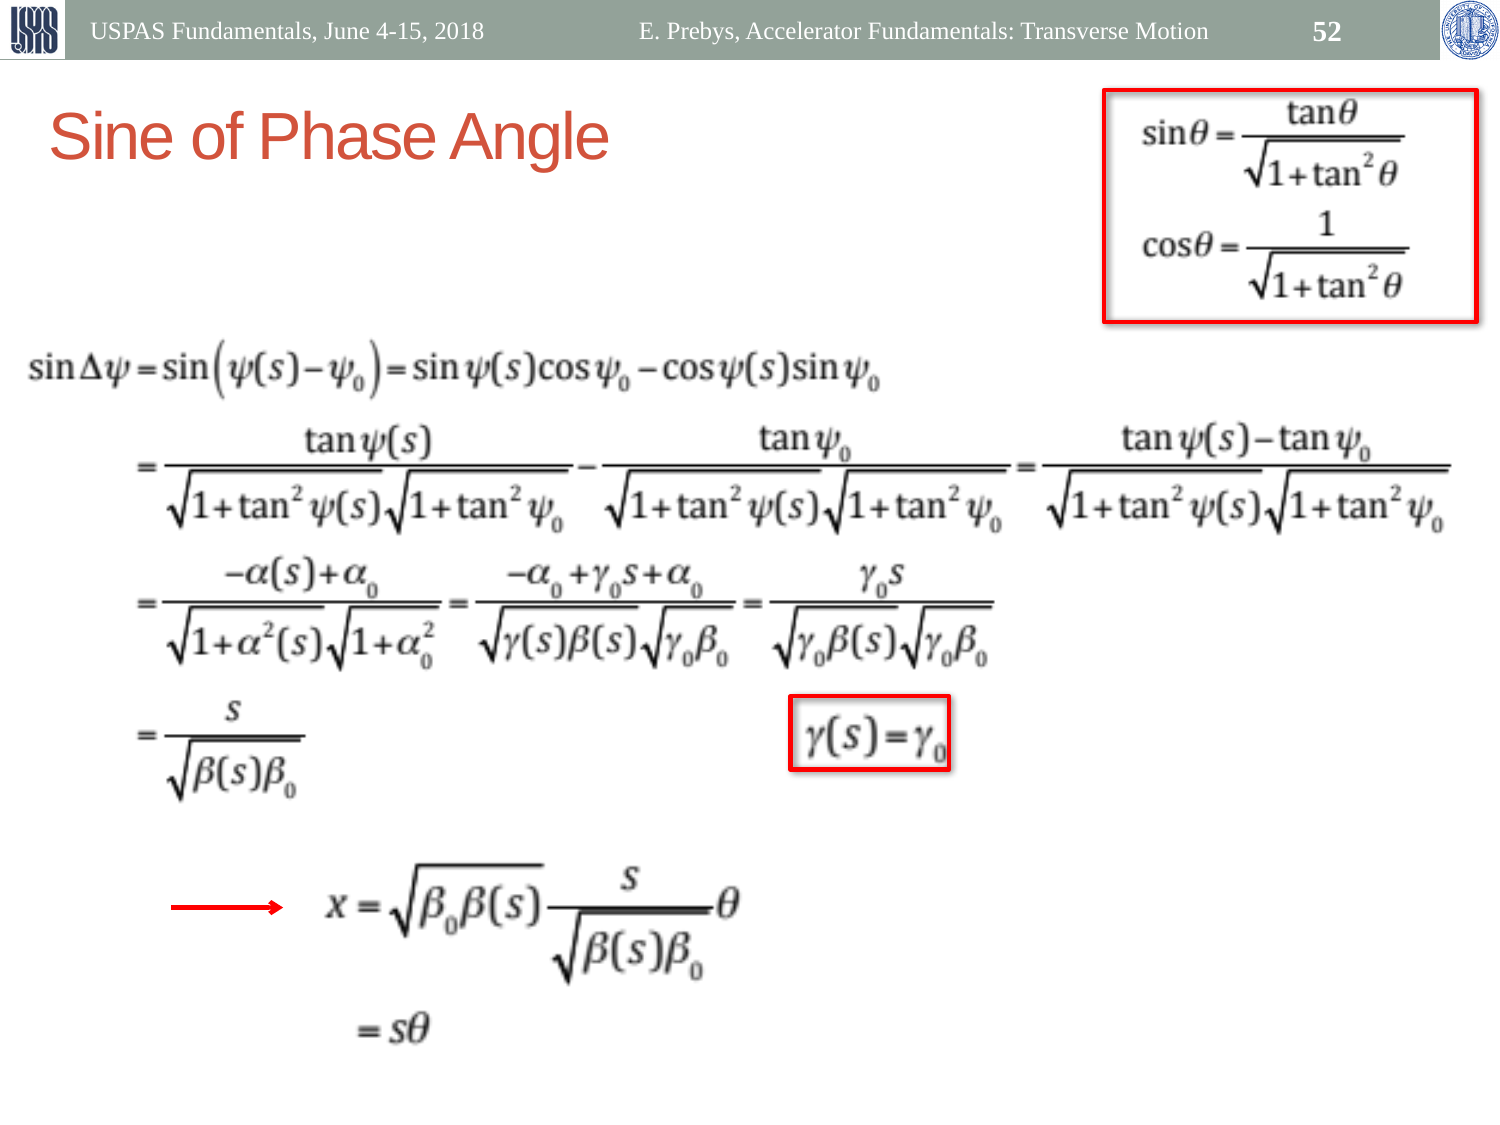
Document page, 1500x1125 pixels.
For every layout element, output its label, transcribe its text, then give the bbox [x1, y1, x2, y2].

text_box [1137, 81, 1413, 303]
footer E. Prebys, Accelerator Fundamentals: Transverse Motion [562, 3, 1286, 57]
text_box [319, 839, 746, 1047]
picture [1440, 0, 1500, 61]
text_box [800, 694, 950, 770]
title Sine of Phase Angle [33, 84, 1135, 183]
text_box [1103, 89, 1477, 323]
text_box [23, 331, 1454, 807]
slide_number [75, 3, 550, 57]
slide_number 52 [1297, 3, 1425, 57]
picture [0, 0, 65, 59]
